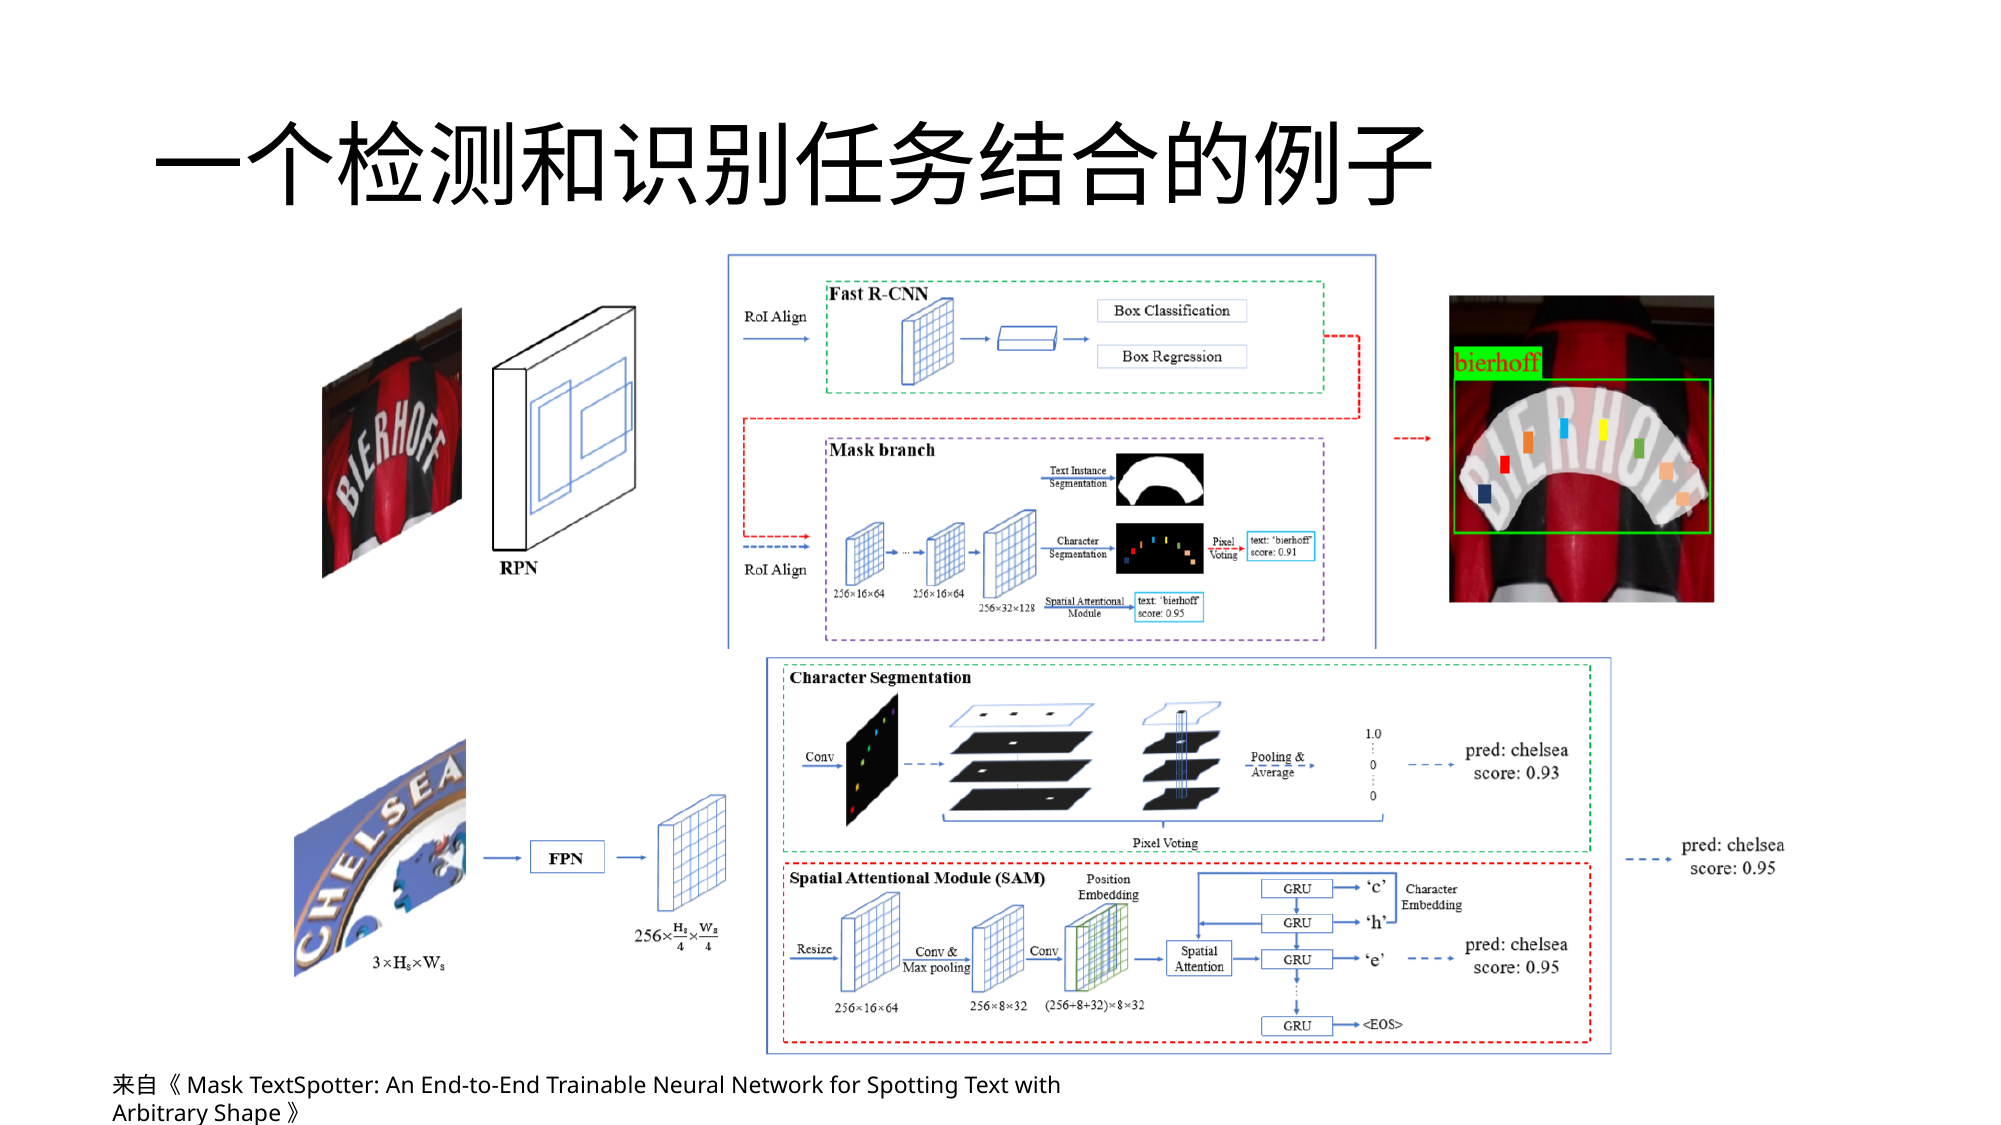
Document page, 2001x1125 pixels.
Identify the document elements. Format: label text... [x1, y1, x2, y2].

title 一个检测和识别任务结合的例子 [137, 59, 1863, 278]
text_box 来自《Mask TextSpotter: An End-to-End Trainable Neural Network for Spotting Text with Arbitrary Shape》 [97, 1063, 1174, 1125]
picture [285, 239, 1805, 1064]
